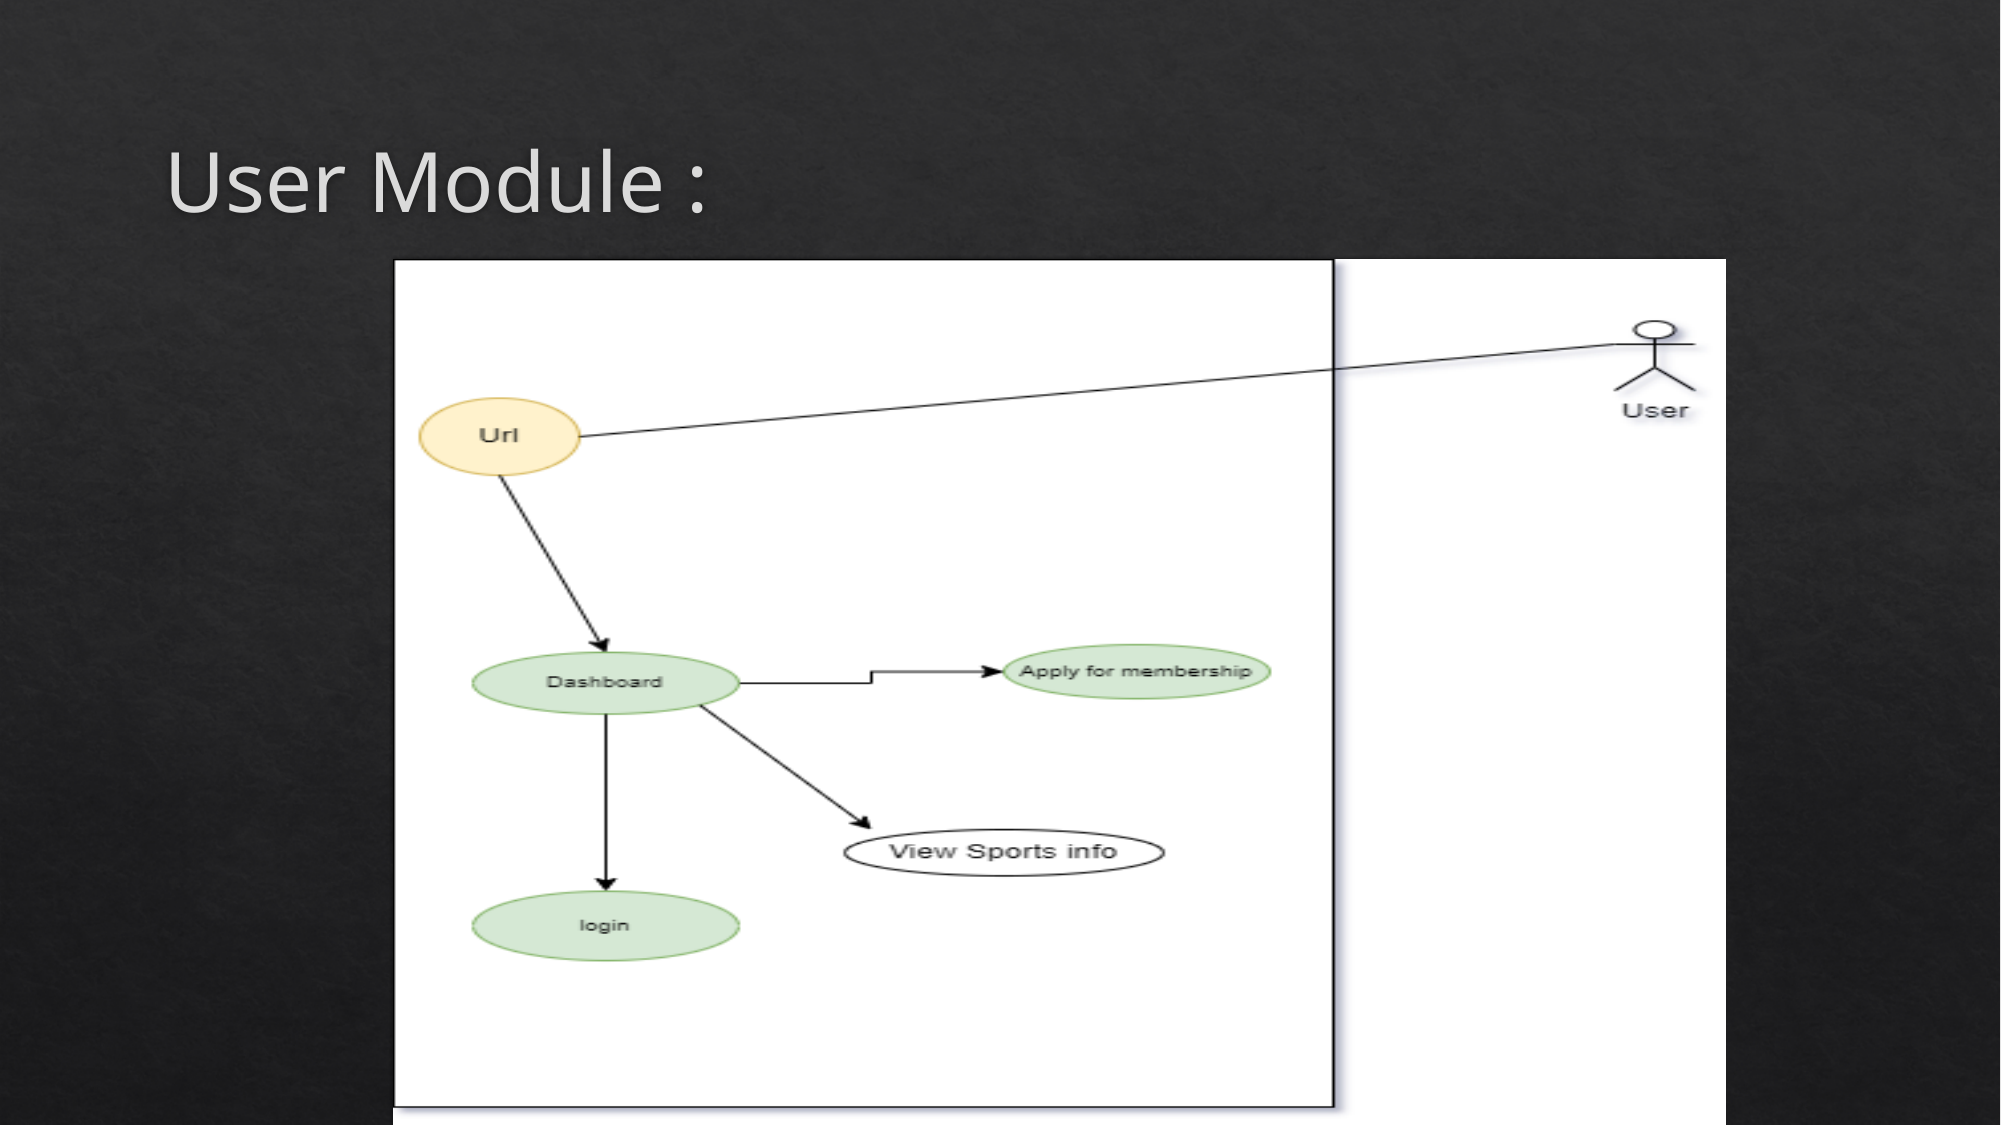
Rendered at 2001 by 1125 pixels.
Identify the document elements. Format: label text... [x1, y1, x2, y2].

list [392, 258, 1726, 1125]
title User Module : [149, 99, 1849, 260]
